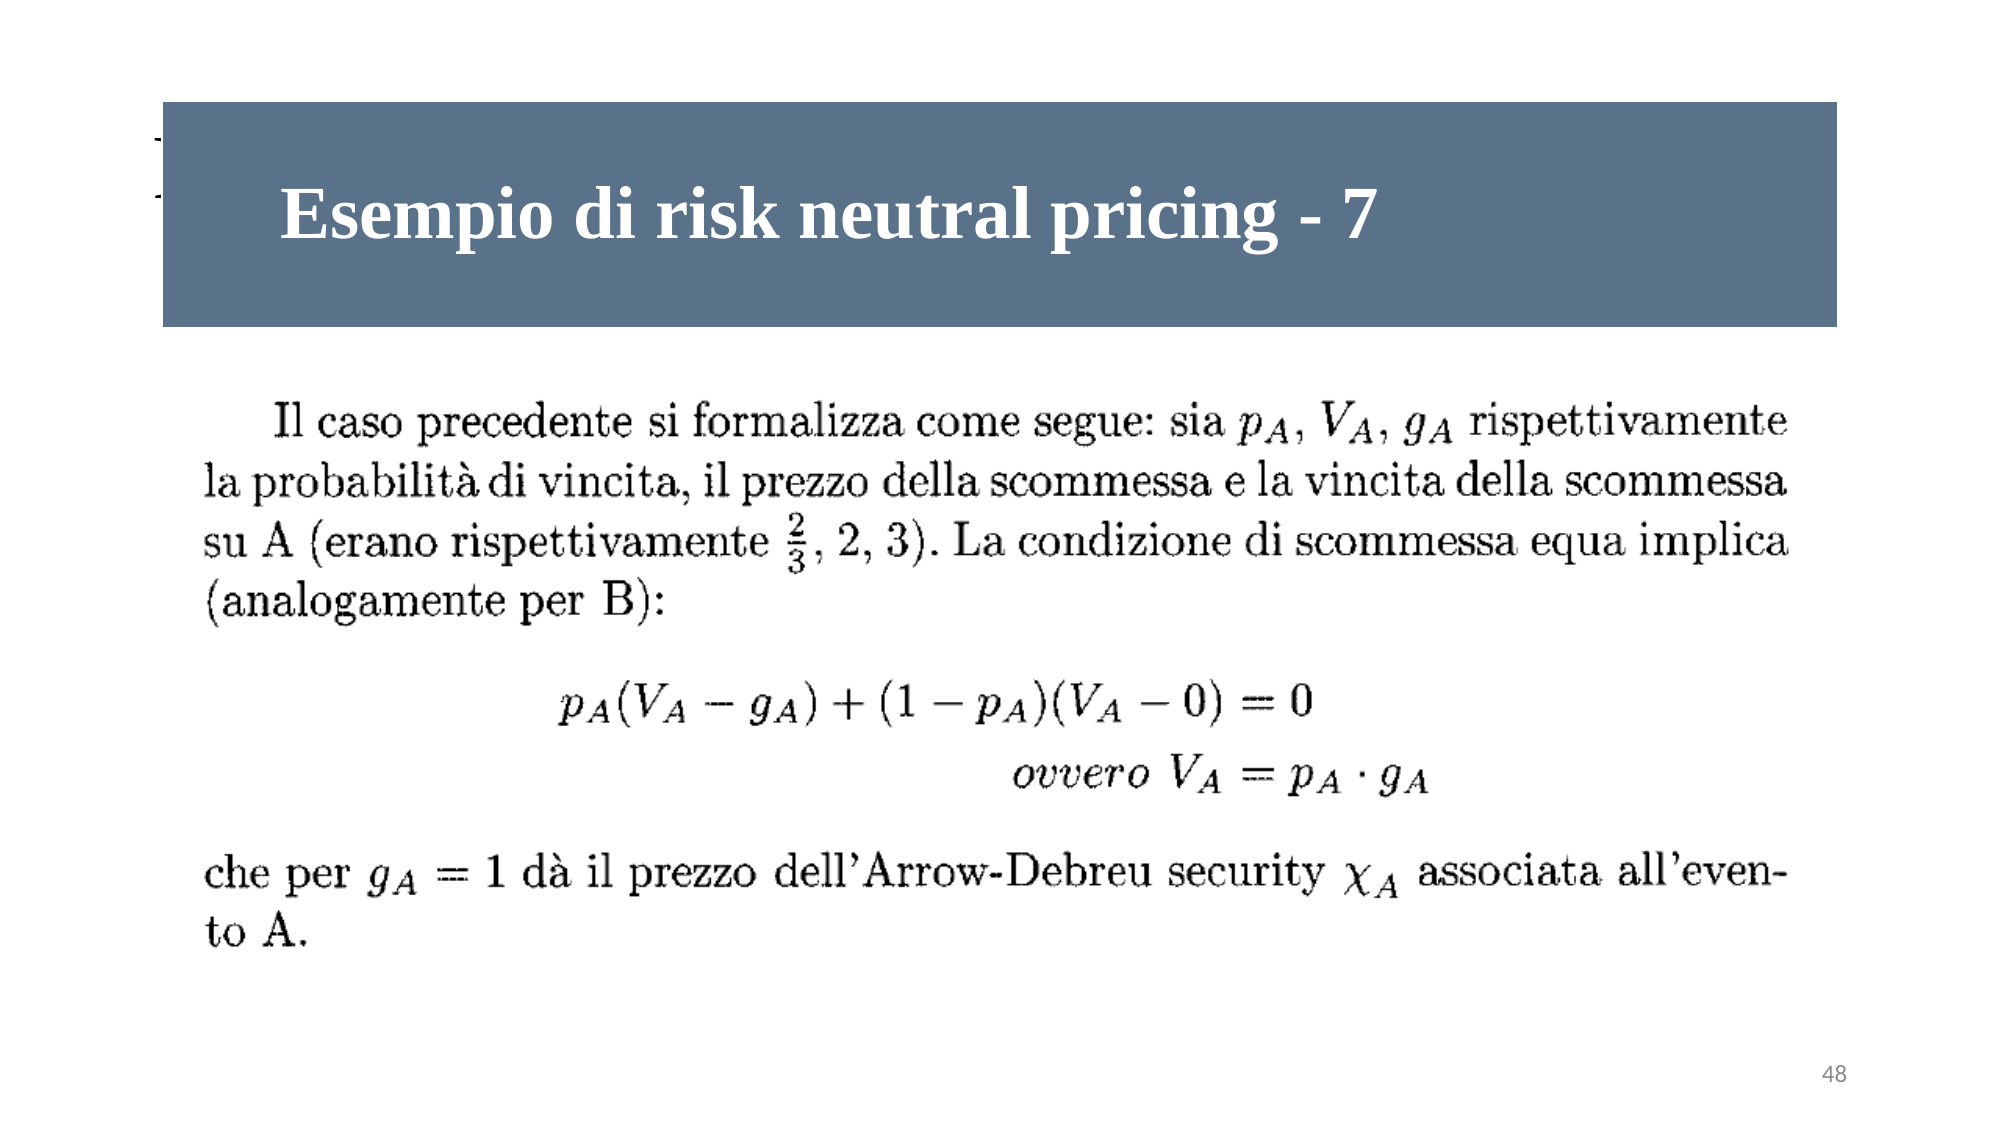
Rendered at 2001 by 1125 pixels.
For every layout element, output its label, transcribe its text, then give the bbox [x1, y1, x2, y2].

picture [164, 388, 1820, 1014]
text_box Esempio di risk neutral pricing - 7 [161, 100, 1838, 328]
slide_number 48 [1412, 1042, 1863, 1103]
title Processi Stocastici [137, 59, 1863, 278]
